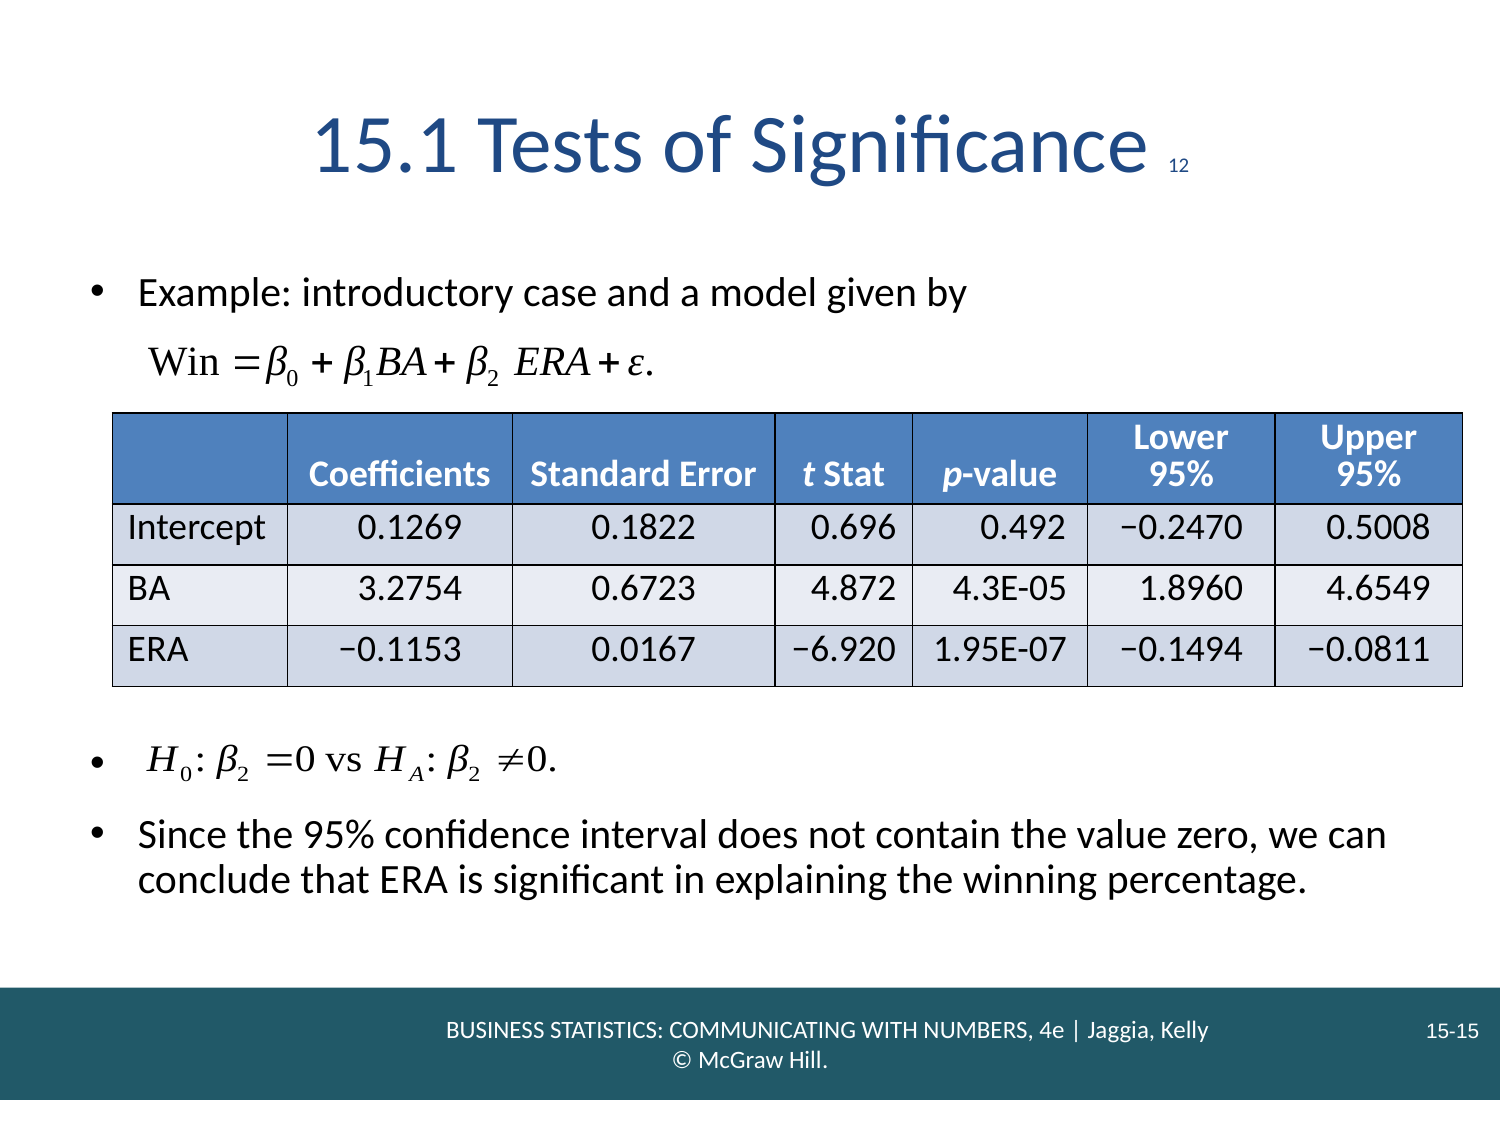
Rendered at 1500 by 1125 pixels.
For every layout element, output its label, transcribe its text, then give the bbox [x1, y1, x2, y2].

table_cell B A [113, 566, 287, 625]
list Since the 95% confidence interval does not contain the value zero, we can conclude that E R A is significant in explaining the winning percentage. [75, 804, 1425, 925]
table_cell −0.0811 [1276, 626, 1462, 686]
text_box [141, 737, 561, 787]
table_cell Intercept [113, 505, 287, 564]
table_header Lower 95% [1088, 414, 1274, 503]
table_cell 0.696 [776, 505, 912, 564]
table_header [113, 414, 287, 503]
table_cell 0.0167 [513, 626, 774, 686]
table_cell 0.5008 [1276, 505, 1462, 564]
table_header Coefficients [288, 414, 512, 503]
table_cell −0.1153 [288, 626, 512, 686]
table_cell −6.920 [776, 626, 912, 686]
table_header p-value [913, 414, 1087, 503]
title 15.1 Tests of Significance 12 [75, 45, 1425, 233]
table_cell 4.872 [776, 566, 912, 625]
table_cell 0.1822 [513, 505, 774, 564]
list [75, 734, 133, 793]
table_cell 1.8960 [1088, 566, 1274, 625]
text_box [144, 337, 658, 393]
table_cell 1.95E-07 [913, 626, 1087, 686]
table_cell 0.1269 [288, 505, 512, 564]
table_cell E R A [113, 626, 287, 686]
table_header Standard Error [513, 414, 774, 503]
table_header t Stat [776, 414, 912, 503]
list Example: introductory case and a model given by [75, 262, 986, 330]
table_cell 0.492 [913, 505, 1087, 564]
table_cell −0.1494 [1088, 626, 1274, 686]
table_cell −0.2470 [1088, 505, 1274, 564]
table_header Upper 95% [1276, 414, 1462, 503]
table_cell 0.6723 [513, 566, 774, 625]
table_cell 4.6549 [1276, 566, 1462, 625]
table_cell 3.2754 [288, 566, 512, 625]
table_cell 4.3E-05 [913, 566, 1087, 625]
